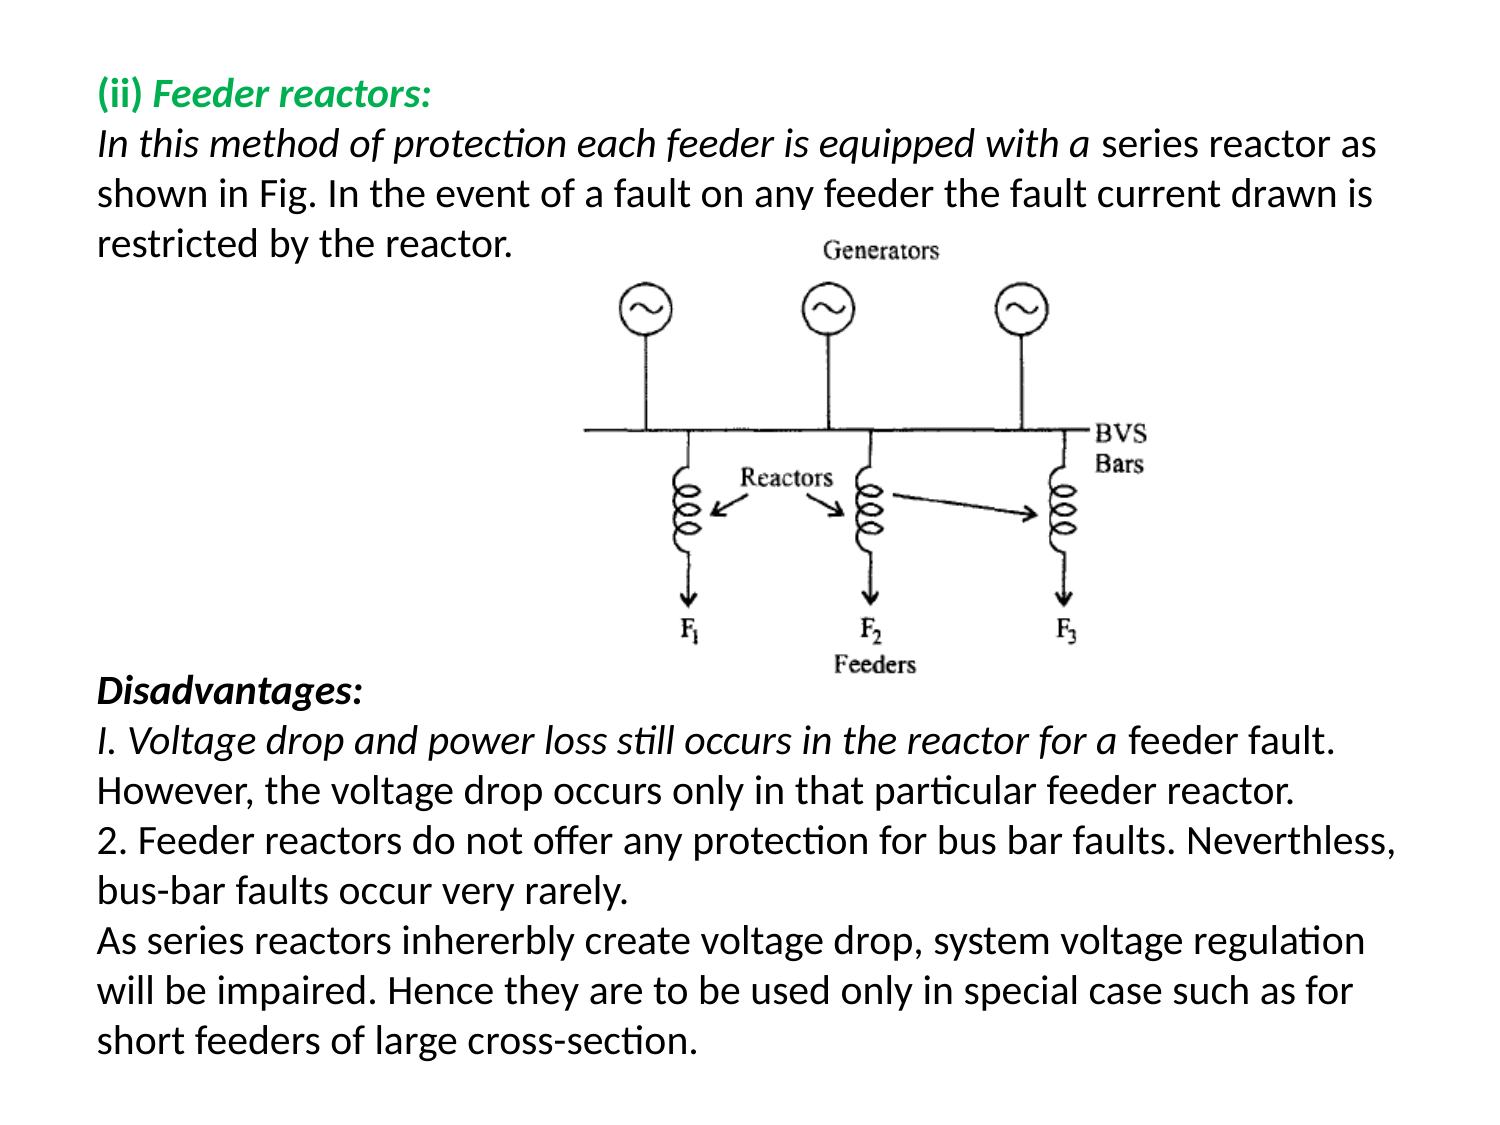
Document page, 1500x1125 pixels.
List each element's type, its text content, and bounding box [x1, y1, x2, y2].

text_box Disadvantages: I. Voltage drop and power loss still occurs in the reactor for a feeder fault. However, the voltage drop occurs only in that particular feeder reactor. 2. Feeder reactors do not offer any protection for bus bar faults. Neverthless, bus-bar faults occur very rarely. As series reactors inhererbly create voltage drop, system voltage regulation will be impaired. Hence they are to be used only in special case such as for short feeders of large cross-section. [81, 655, 1430, 1071]
picture [573, 210, 1156, 701]
text_box (ii) Feeder reactors: In this method of protection each feeder is equipped with a series reactor as shown in Fig. In the event of a fault on any feeder the fault current drawn is restricted by the reactor. [82, 58, 1454, 274]
